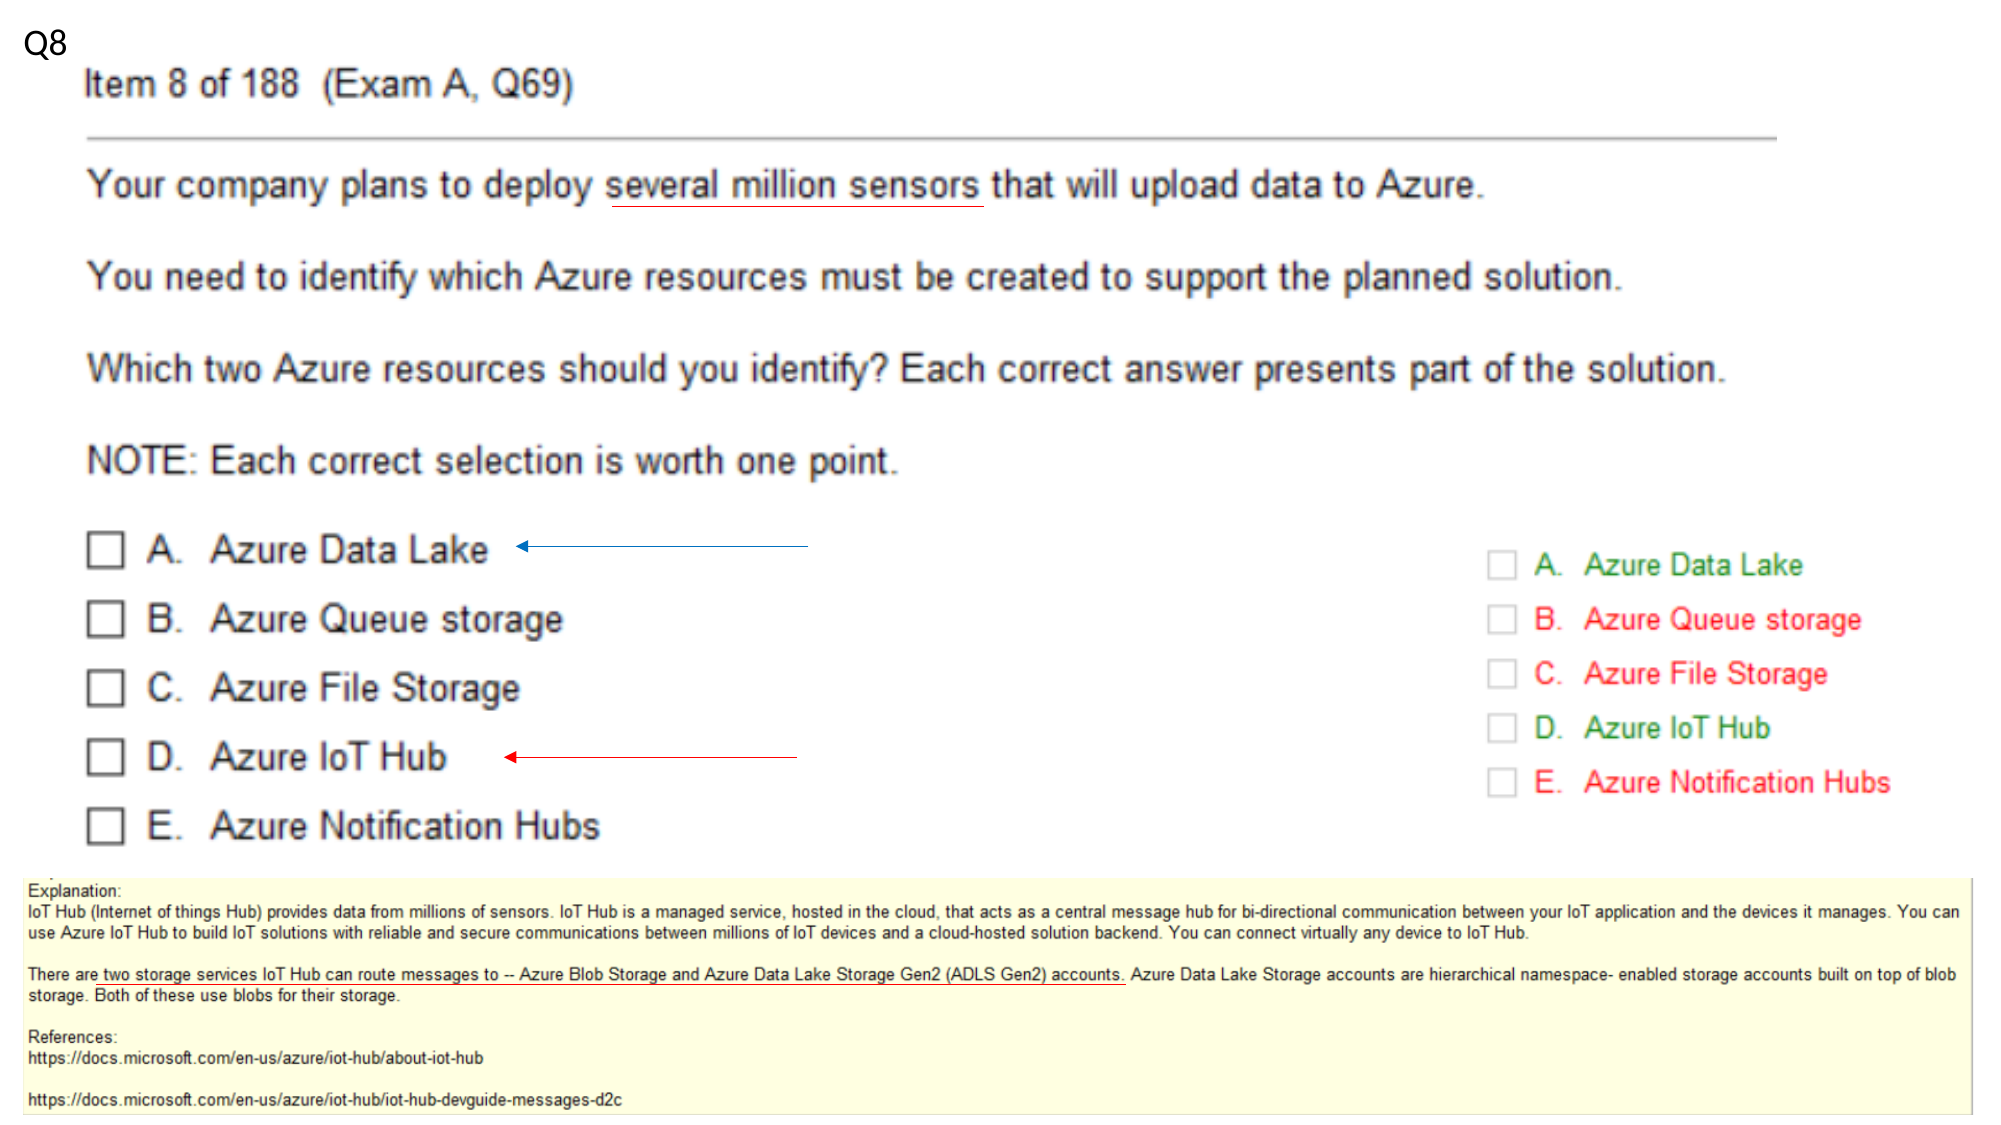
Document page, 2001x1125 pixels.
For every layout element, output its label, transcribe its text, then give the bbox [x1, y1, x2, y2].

picture [23, 55, 1977, 1115]
text_box Q8 [8, 10, 83, 71]
